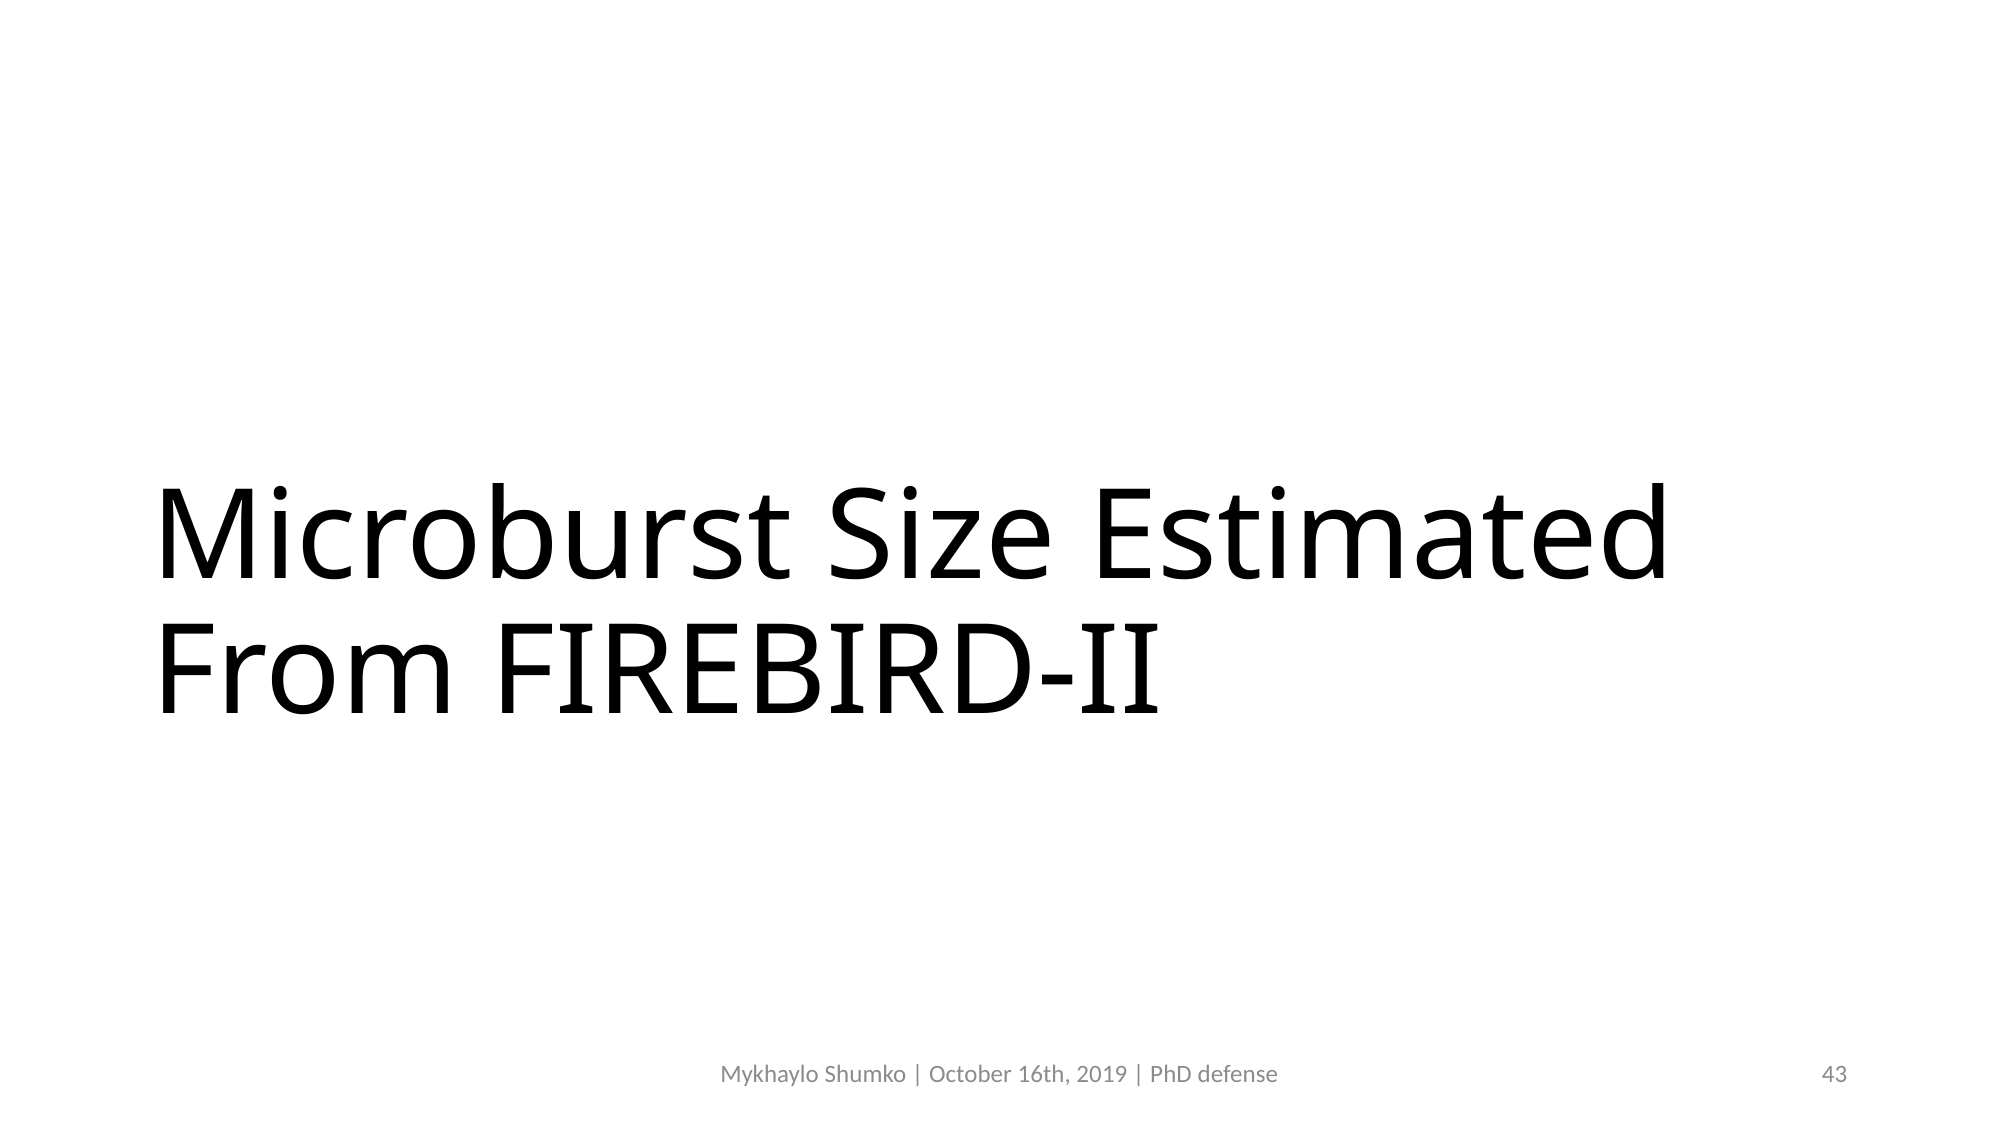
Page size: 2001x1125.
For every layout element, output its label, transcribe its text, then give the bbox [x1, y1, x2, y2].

title Microburst Size Estimated From FIREBIRD-II [136, 280, 1862, 749]
slide_number 43 [1412, 1042, 1863, 1103]
footer Mykhaylo Shumko | October 16th, 2019 | PhD defense [662, 1042, 1338, 1103]
